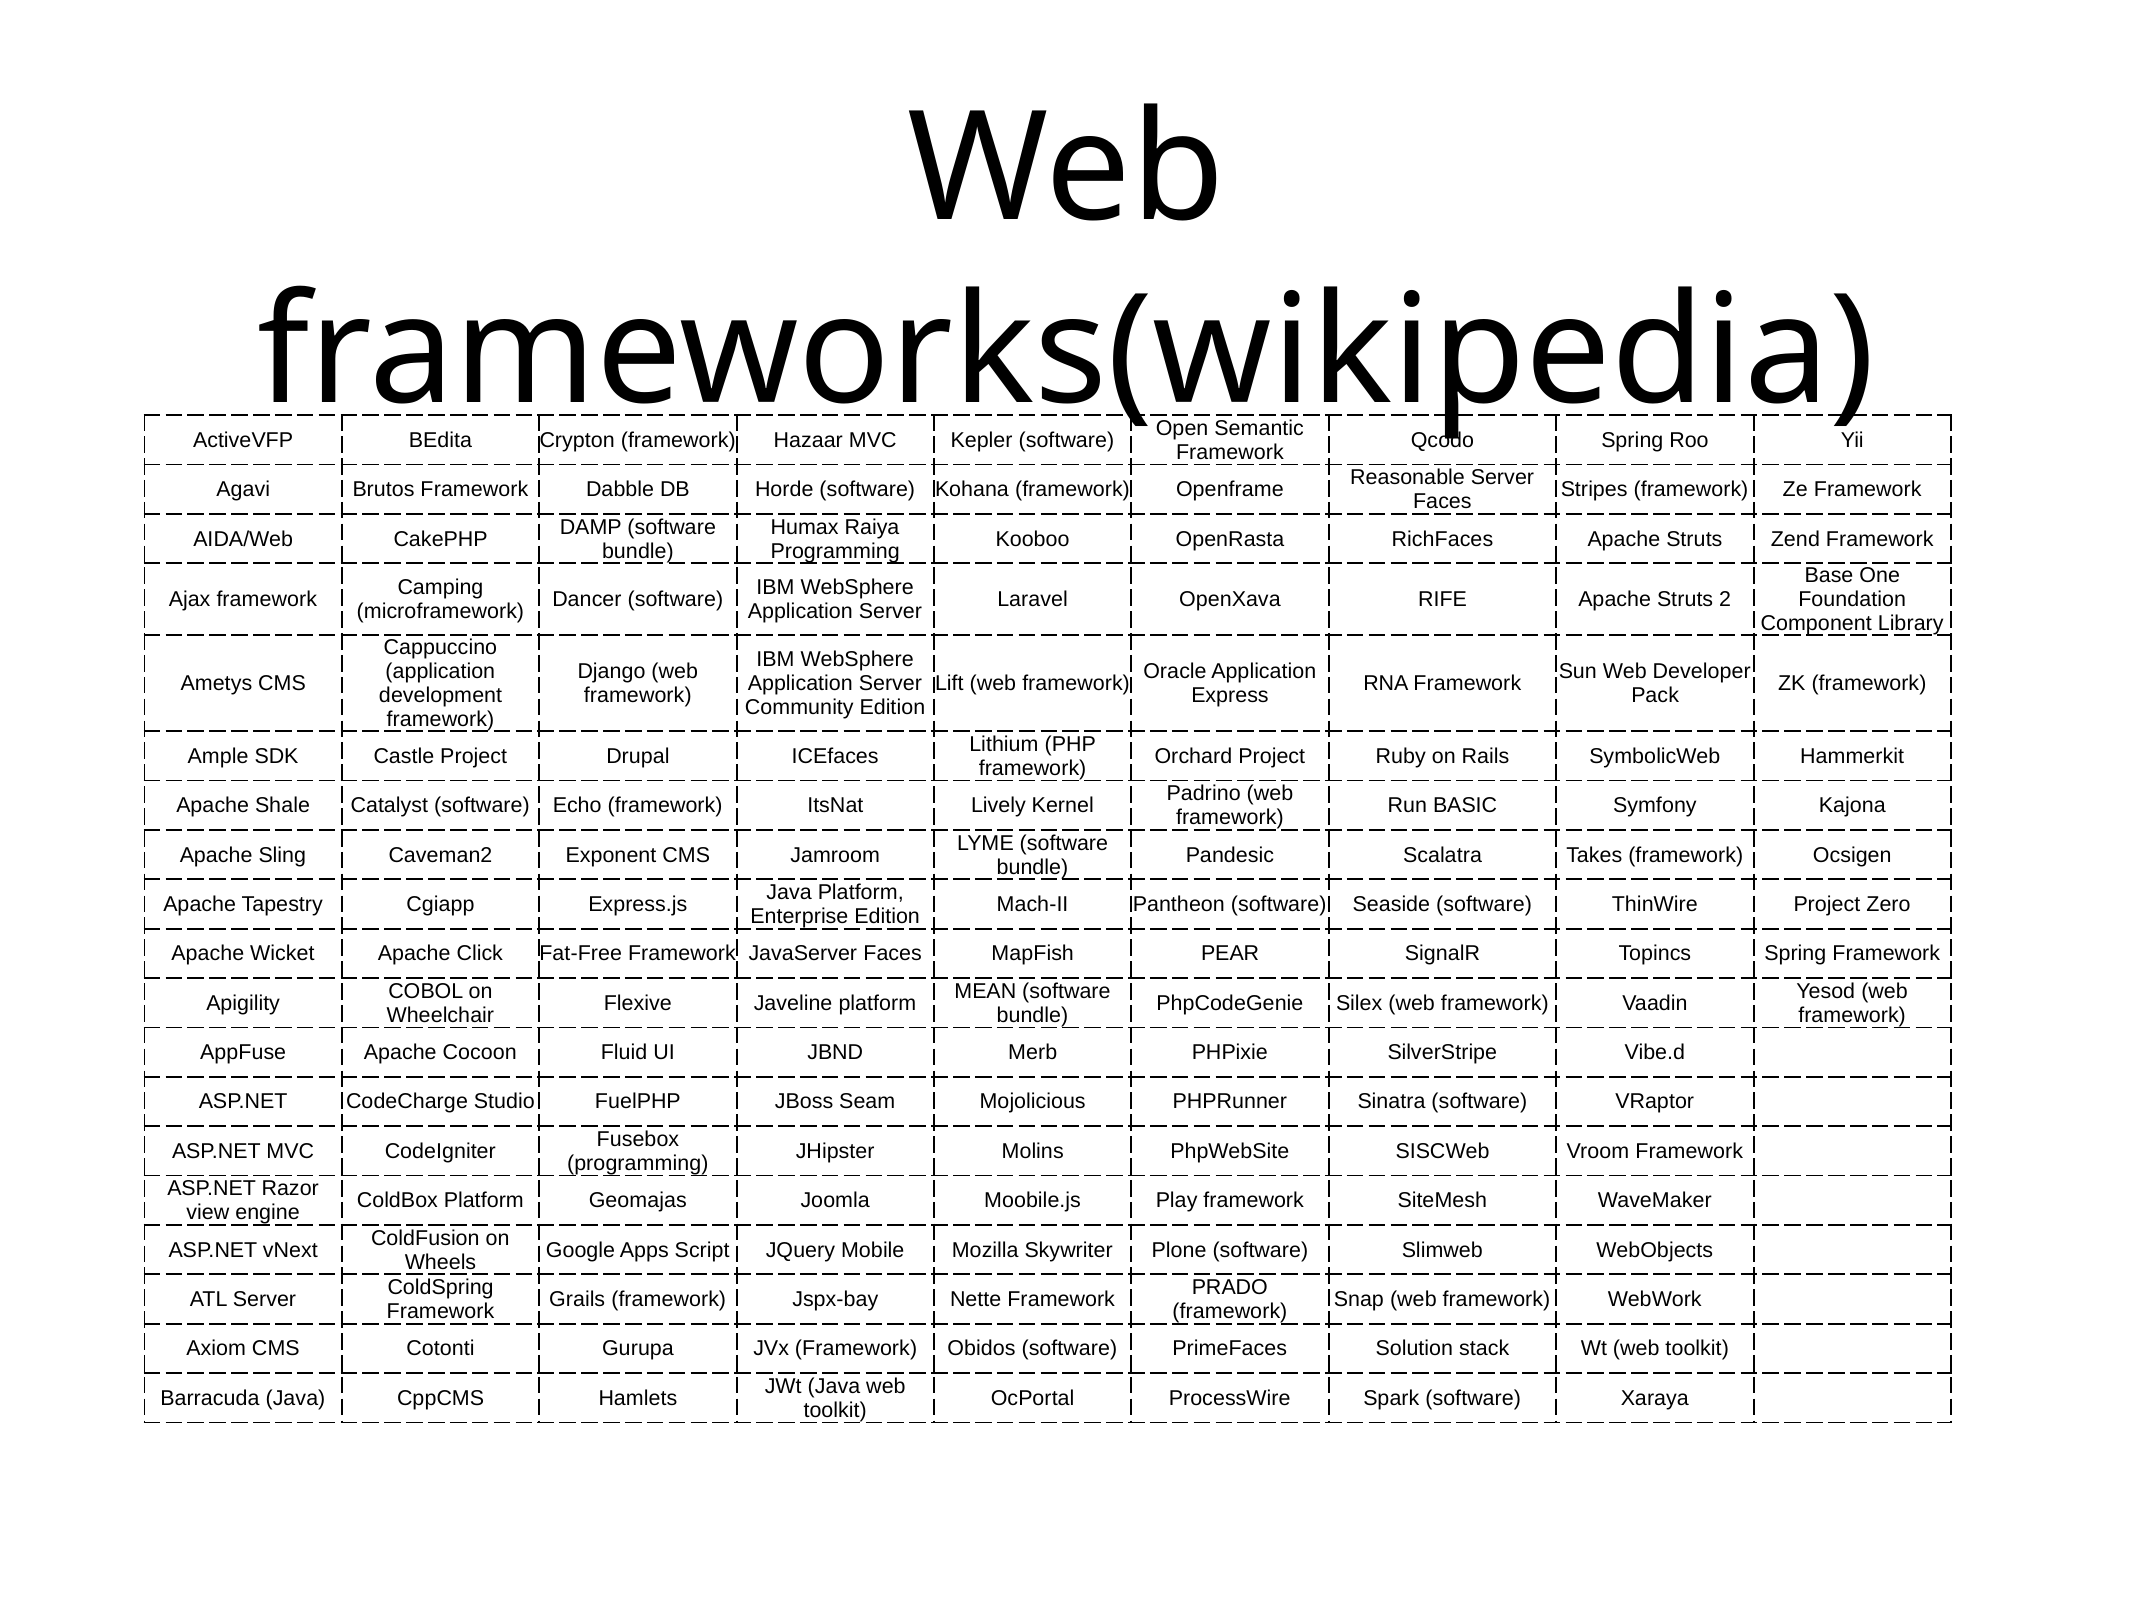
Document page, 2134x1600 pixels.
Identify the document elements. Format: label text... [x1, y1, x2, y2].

table_cell PEAR [1131, 929, 1329, 978]
table_cell Fat-Free Framework [539, 929, 737, 978]
table_cell PrimeFaces [1131, 1324, 1329, 1373]
table_cell PHPRunner [1131, 1077, 1329, 1126]
table_cell Orchard Project [1131, 731, 1329, 781]
table_cell Google Apps Script [539, 1225, 737, 1274]
table_cell Apache Sling [145, 830, 342, 879]
table_header Kepler (software) [934, 415, 1131, 465]
table_cell Java Platform, Enterprise Edition [737, 879, 934, 929]
table_cell Fluid UI [539, 1027, 737, 1077]
table_cell Apache Click [342, 929, 539, 978]
table_cell Lithium (PHP framework) [934, 731, 1131, 781]
table_cell PHPixie [1131, 1027, 1329, 1077]
table_cell Ajax framework [145, 563, 342, 635]
table_cell Ametys CMS [145, 635, 342, 731]
table_cell JBND [737, 1027, 934, 1077]
table_cell Yesod (web framework) [1754, 978, 1951, 1027]
table_cell Ruby on Rails [1329, 731, 1556, 781]
table_cell Laravel [934, 563, 1131, 635]
table_header Open Semantic Framework [1131, 415, 1329, 465]
table_cell OpenXava [1131, 563, 1329, 635]
table_cell AIDA/Web [145, 514, 342, 563]
table_cell IBM WebSphere Application Server [737, 563, 934, 635]
table_cell Reasonable Server Faces [1329, 465, 1556, 514]
table_cell Sun Web Developer Pack [1556, 635, 1754, 731]
table_header ActiveVFP [145, 415, 342, 465]
table_cell Jamroom [737, 830, 934, 879]
table_cell Zend Framework [1754, 514, 1951, 563]
table_cell [1754, 1274, 1951, 1324]
table_cell ProcessWire [1131, 1373, 1329, 1422]
table_header Crypton (framework) [539, 415, 737, 465]
table_cell Pandesic [1131, 830, 1329, 879]
table_cell Humax Raiya Programming [737, 514, 934, 563]
table_cell Camping (microframework) [342, 563, 539, 635]
table_cell Echo (framework) [539, 781, 737, 830]
table_cell Hammerkit [1754, 731, 1951, 781]
table_cell Slimweb [1329, 1225, 1556, 1274]
table_cell [1754, 1027, 1951, 1077]
table_cell Padrino (web framework) [1131, 781, 1329, 830]
table_cell Vaadin [1556, 978, 1754, 1027]
table_cell Apache Wicket [145, 929, 342, 978]
table_cell Vroom Framework [1556, 1126, 1754, 1176]
table_cell Play framework [1131, 1176, 1329, 1225]
table_cell Openframe [1131, 465, 1329, 514]
table_cell Agavi [145, 465, 342, 514]
table_cell Barracuda (Java) [145, 1373, 342, 1422]
table_cell Sinatra (software) [1329, 1077, 1556, 1126]
table_cell Kohana (framework) [934, 465, 1131, 514]
table_cell Run BASIC [1329, 781, 1556, 830]
table_cell Django (web framework) [539, 635, 737, 731]
table_cell PRADO (framework) [1131, 1274, 1329, 1324]
table_cell ASP.NET Razor view engine [145, 1176, 342, 1225]
table_cell Seaside (software) [1329, 879, 1556, 929]
table_cell AppFuse [145, 1027, 342, 1077]
table_cell ASP.NET vNext [145, 1225, 342, 1274]
table_cell Silex (web framework) [1329, 978, 1556, 1027]
table_cell Merb [934, 1027, 1131, 1077]
table_cell Ample SDK [145, 731, 342, 781]
table_cell RichFaces [1329, 514, 1556, 563]
table_cell Catalyst (software) [342, 781, 539, 830]
table_cell Kajona [1754, 781, 1951, 830]
table_cell WebWork [1556, 1274, 1754, 1324]
table_cell ThinWire [1556, 879, 1754, 929]
table_cell Mozilla Skywriter [934, 1225, 1131, 1274]
table_cell Drupal [539, 731, 737, 781]
table_cell ICEfaces [737, 731, 934, 781]
table_cell Project Zero [1754, 879, 1951, 929]
table_cell SiteMesh [1329, 1176, 1556, 1225]
table_cell Fusebox (programming) [539, 1126, 737, 1176]
table_cell Apache Struts [1556, 514, 1754, 563]
table_cell Vibe.d [1556, 1027, 1754, 1077]
table_cell Dabble DB [539, 465, 737, 514]
table_cell WebObjects [1556, 1225, 1754, 1274]
table_cell SymbolicWeb [1556, 731, 1754, 781]
table_cell Spark (software) [1329, 1373, 1556, 1422]
table_cell SISCWeb [1329, 1126, 1556, 1176]
table_cell PhpWebSite [1131, 1126, 1329, 1176]
table_cell ASP.NET MVC [145, 1126, 342, 1176]
table_cell CakePHP [342, 514, 539, 563]
table_cell Apache Shale [145, 781, 342, 830]
table_cell ASP.NET [145, 1077, 342, 1126]
table_cell Cappuccino (application development framework) [342, 635, 539, 731]
table_cell Gurupa [539, 1324, 737, 1373]
table_cell JBoss Seam [737, 1077, 934, 1126]
table_cell CodeCharge Studio [342, 1077, 539, 1126]
table_cell PhpCodeGenie [1131, 978, 1329, 1027]
table_cell Symfony [1556, 781, 1754, 830]
table_cell Cotonti [342, 1324, 539, 1373]
table_cell Lift (web framework) [934, 635, 1131, 731]
table_cell CppCMS [342, 1373, 539, 1422]
table_cell Javeline platform [737, 978, 934, 1027]
table_cell [1754, 1324, 1951, 1373]
table_cell IBM WebSphere Application Server Community Edition [737, 635, 934, 731]
table_cell Apache Struts 2 [1556, 563, 1754, 635]
table_cell RIFE [1329, 563, 1556, 635]
table_cell Caveman2 [342, 830, 539, 879]
table_cell Oracle Application Express [1131, 635, 1329, 731]
table_cell COBOL on Wheelchair [342, 978, 539, 1027]
table_header Hazaar MVC [737, 415, 934, 465]
table_cell Exponent CMS [539, 830, 737, 879]
table_cell [1754, 1176, 1951, 1225]
table_cell Solution stack [1329, 1324, 1556, 1373]
table_cell LYME (software bundle) [934, 830, 1131, 879]
table_cell MapFish [934, 929, 1131, 978]
table_cell SignalR [1329, 929, 1556, 978]
table_cell Wt (web toolkit) [1556, 1324, 1754, 1373]
table_cell Ze Framework [1754, 465, 1951, 514]
table_cell Xaraya [1556, 1373, 1754, 1422]
table_cell Castle Project [342, 731, 539, 781]
table_cell Jspx-bay [737, 1274, 934, 1324]
table_cell Mojolicious [934, 1077, 1131, 1126]
table_header Yii [1754, 415, 1951, 465]
table_cell JHipster [737, 1126, 934, 1176]
table_cell Brutos Framework [342, 465, 539, 514]
table_cell Axiom CMS [145, 1324, 342, 1373]
table_cell CodeIgniter [342, 1126, 539, 1176]
table_cell DAMP (software bundle) [539, 514, 737, 563]
table_cell Stripes (framework) [1556, 465, 1754, 514]
table_cell Express.js [539, 879, 737, 929]
table_cell Plone (software) [1131, 1225, 1329, 1274]
title Web frameworks(wikipedia) [155, 72, 1978, 428]
table_cell Kooboo [934, 514, 1131, 563]
table_cell Base One Foundation Component Library [1754, 563, 1951, 635]
table_cell Lively Kernel [934, 781, 1131, 830]
table_cell Snap (web framework) [1329, 1274, 1556, 1324]
table_cell WaveMaker [1556, 1176, 1754, 1225]
table_cell OpenRasta [1131, 514, 1329, 563]
table_cell Apache Cocoon [342, 1027, 539, 1077]
table_cell [1754, 1077, 1951, 1126]
table_cell ColdSpring Framework [342, 1274, 539, 1324]
table_cell RNA Framework [1329, 635, 1556, 731]
table_cell Mach-II [934, 879, 1131, 929]
table_cell Ocsigen [1754, 830, 1951, 879]
table_cell JavaServer Faces [737, 929, 934, 978]
table_cell ColdFusion on Wheels [342, 1225, 539, 1274]
table_cell Moobile.js [934, 1176, 1131, 1225]
table_header Qcodo [1329, 415, 1556, 465]
table_cell Apigility [145, 978, 342, 1027]
table_header BEdita [342, 415, 539, 465]
table_cell Geomajas [539, 1176, 737, 1225]
table_cell Molins [934, 1126, 1131, 1176]
table_cell SilverStripe [1329, 1027, 1556, 1077]
table_cell Apache Tapestry [145, 879, 342, 929]
table_cell Joomla [737, 1176, 934, 1225]
table_cell Topincs [1556, 929, 1754, 978]
table_cell Flexive [539, 978, 737, 1027]
table_cell OcPortal [934, 1373, 1131, 1422]
table_cell Spring Framework [1754, 929, 1951, 978]
table_cell ColdBox Platform [342, 1176, 539, 1225]
table_cell JVx (Framework) [737, 1324, 934, 1373]
table_cell [1754, 1126, 1951, 1176]
table_cell Cgiapp [342, 879, 539, 929]
table_cell [1754, 1225, 1951, 1274]
table_cell Takes (framework) [1556, 830, 1754, 879]
table_cell Obidos (software) [934, 1324, 1131, 1373]
table_cell JQuery Mobile [737, 1225, 934, 1274]
table_cell Nette Framework [934, 1274, 1131, 1324]
table_cell ATL Server [145, 1274, 342, 1324]
table_cell ItsNat [737, 781, 934, 830]
table_cell JWt (Java web toolkit) [737, 1373, 934, 1422]
table_cell MEAN (software bundle) [934, 978, 1131, 1027]
table_cell Horde (software) [737, 465, 934, 514]
table_cell FuelPHP [539, 1077, 737, 1126]
table_header Spring Roo [1556, 415, 1754, 465]
table_cell Pantheon (software) [1131, 879, 1329, 929]
table_cell [1754, 1373, 1951, 1422]
table_cell VRaptor [1556, 1077, 1754, 1126]
table_cell Grails (framework) [539, 1274, 737, 1324]
table_cell Hamlets [539, 1373, 737, 1422]
table_cell Scalatra [1329, 830, 1556, 879]
table_cell Dancer (software) [539, 563, 737, 635]
table_cell ZK (framework) [1754, 635, 1951, 731]
